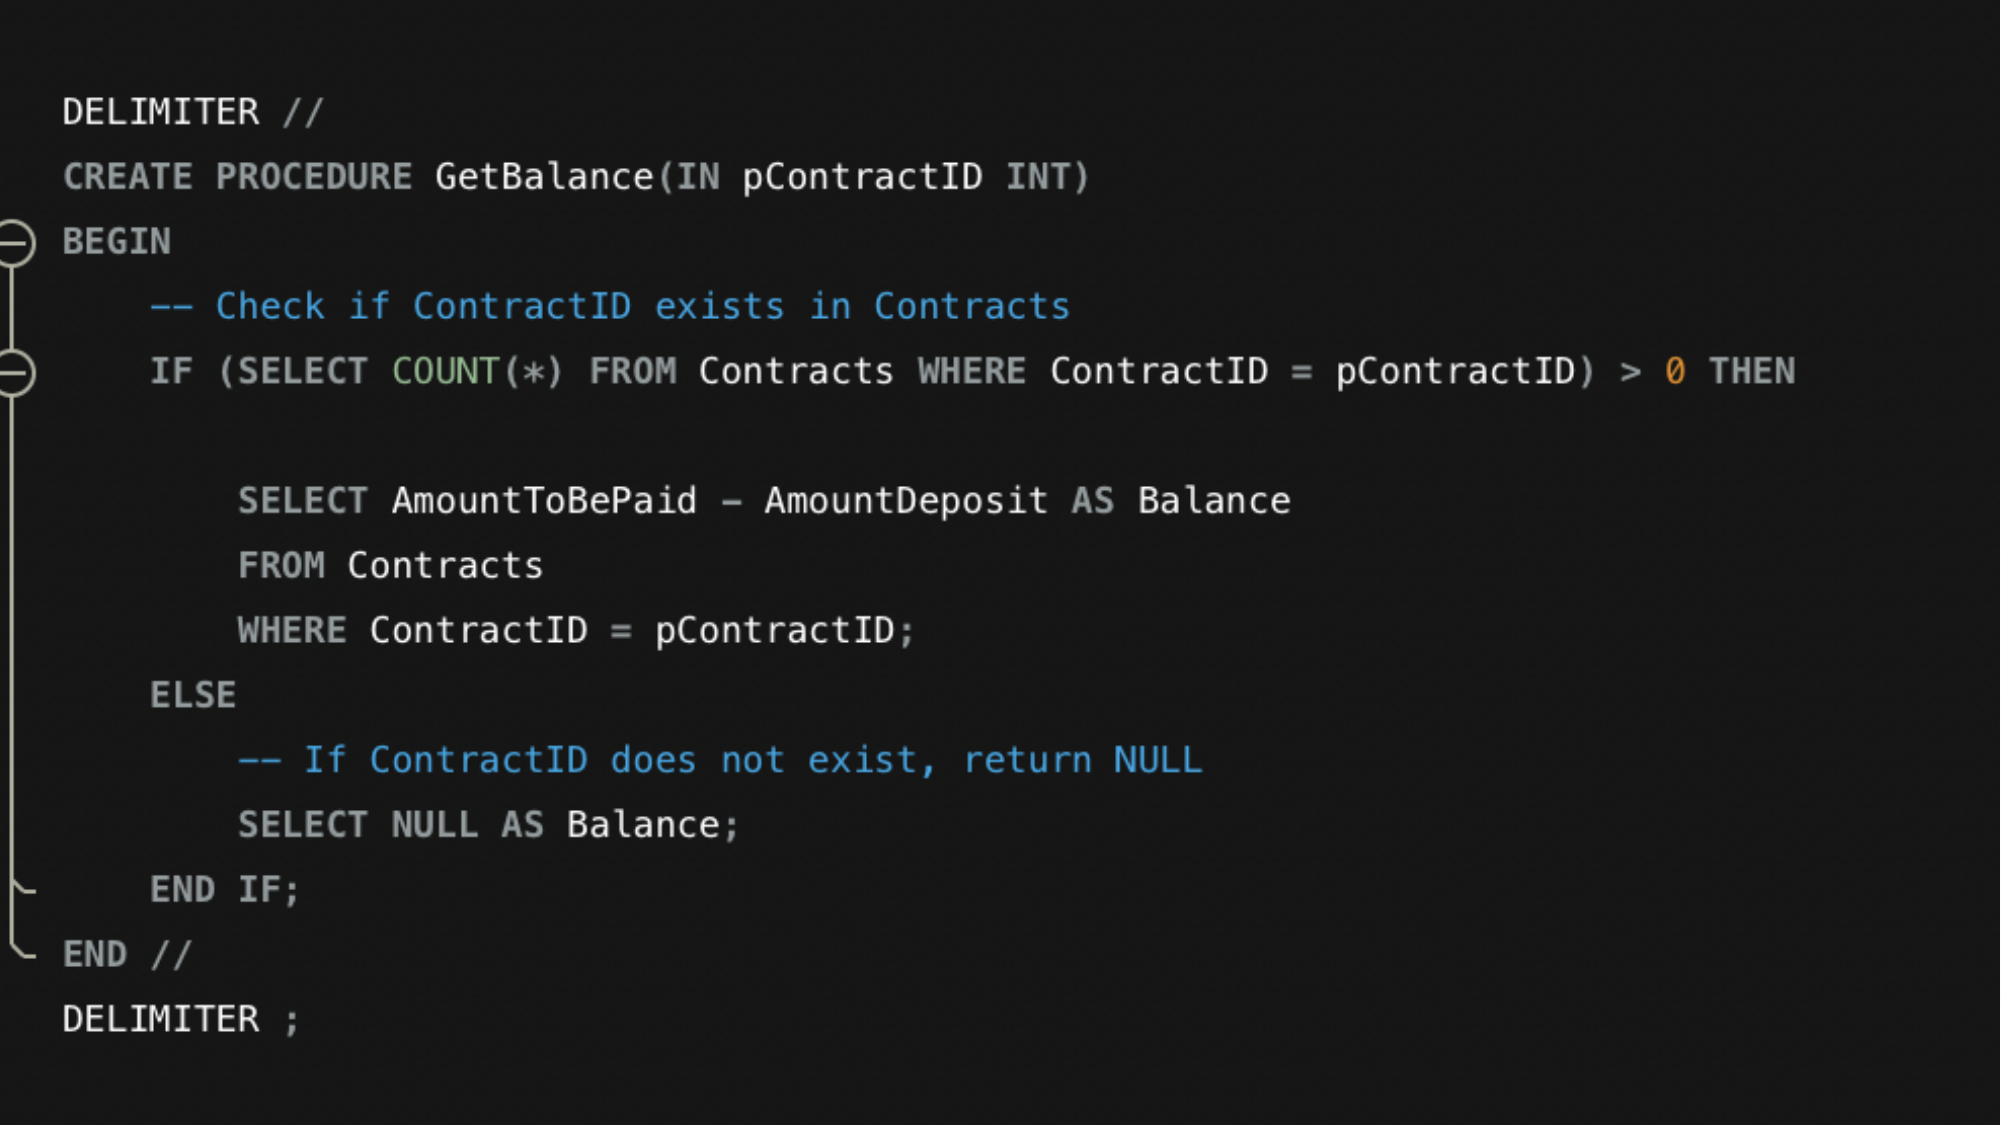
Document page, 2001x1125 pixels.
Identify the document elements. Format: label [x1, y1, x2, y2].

list [0, 0, 2000, 1125]
